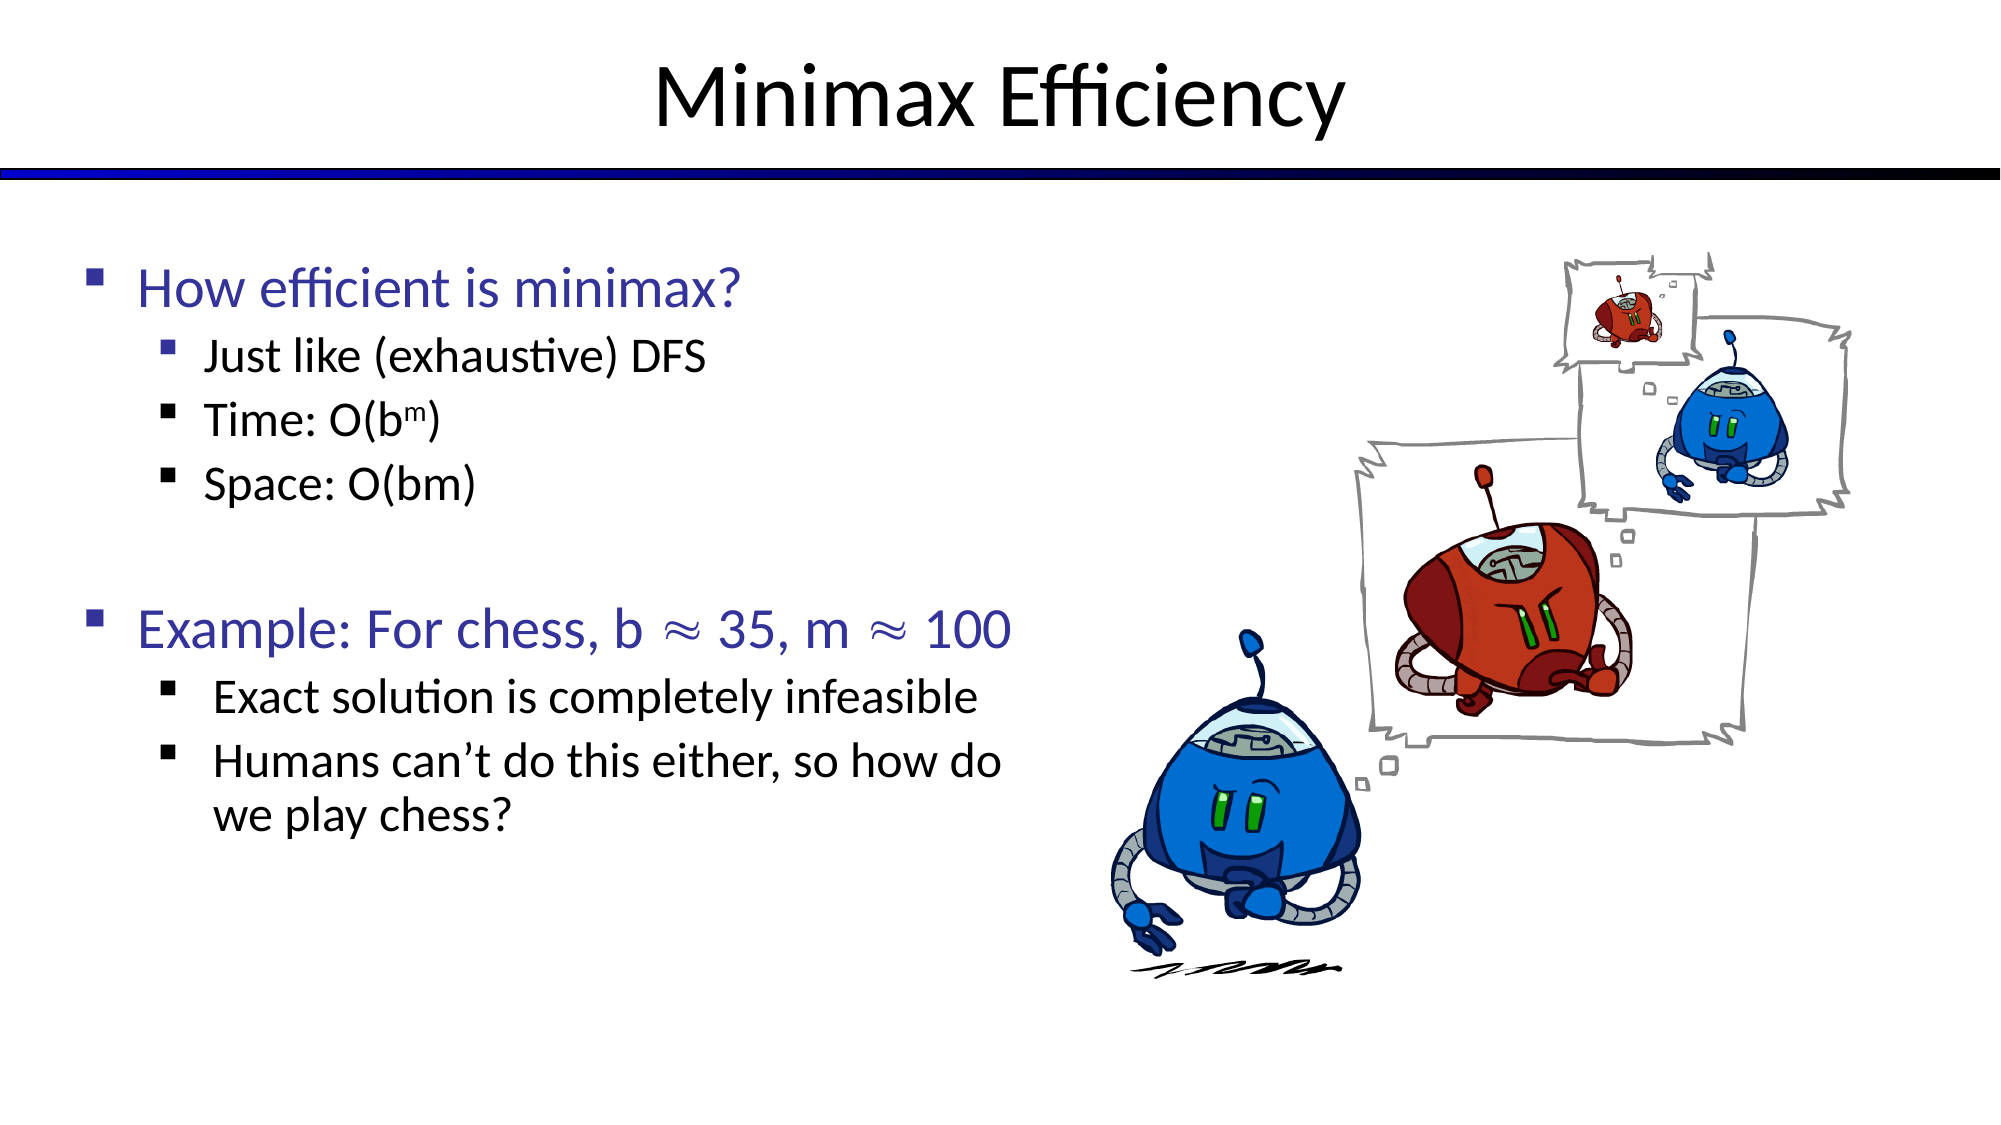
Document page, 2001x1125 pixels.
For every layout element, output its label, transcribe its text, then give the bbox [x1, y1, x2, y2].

title Minimax Efficiency [0, 0, 2000, 184]
list How efficient is minimax? Just like (exhaustive) DFS Time: O(bm) Space: O(bm) Example: For chess, b  35, m  100 Exact solution is completely infeasible Humans can’t do this either, so how do we play chess? [66, 248, 1038, 1026]
picture [1067, 240, 1875, 988]
